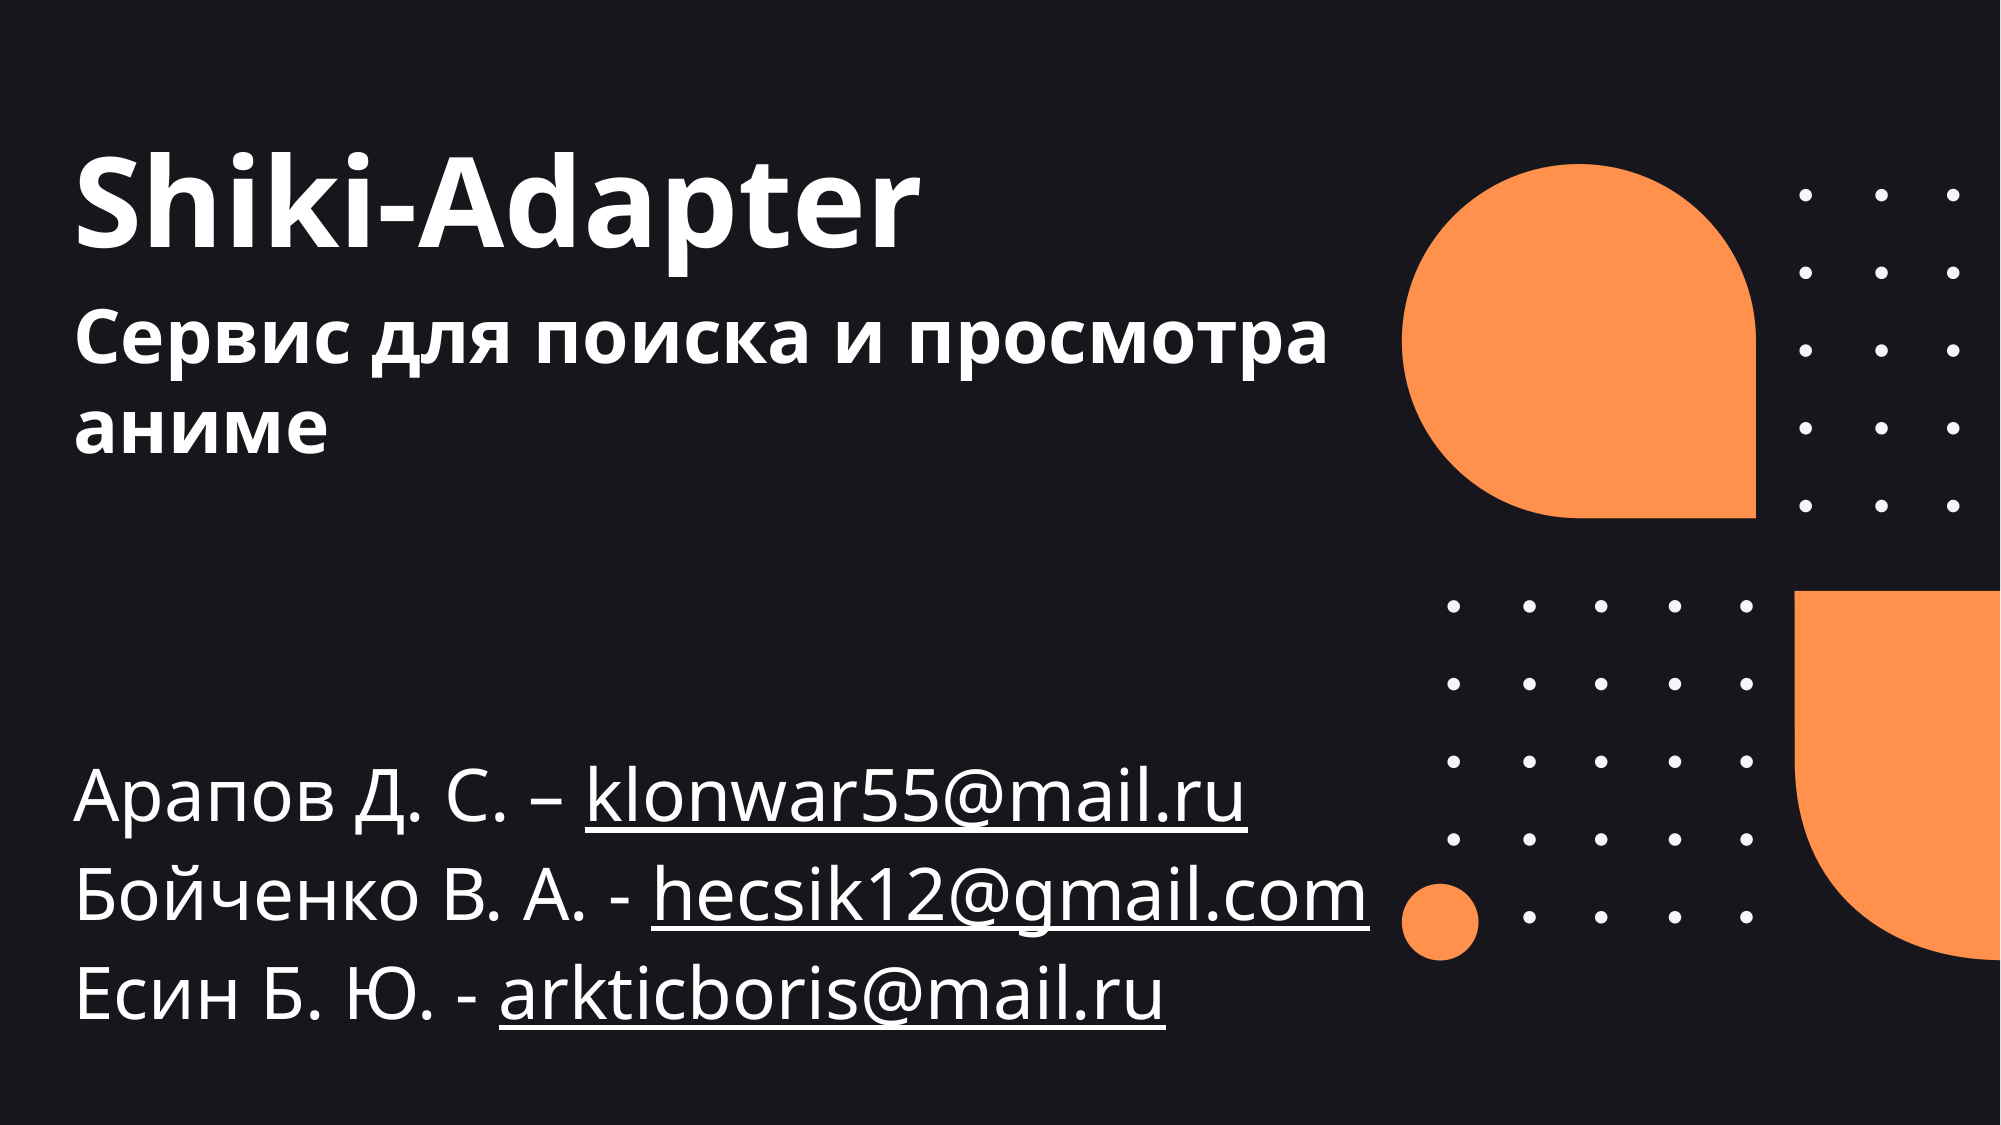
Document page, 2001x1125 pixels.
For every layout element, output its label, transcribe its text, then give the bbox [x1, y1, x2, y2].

text_box Арапов Д. С. – klonwar55@mail.ru Бойченко В. А. - hecsik12@gmail.com Есин Б. Ю. - arkticboris@mail.ru [58, 751, 1390, 1056]
text_box Shiki-Adapter [58, 114, 1390, 280]
picture [0, 0, 2001, 1125]
text_box Сервис для поиска и просмотра аниме [58, 281, 1390, 477]
